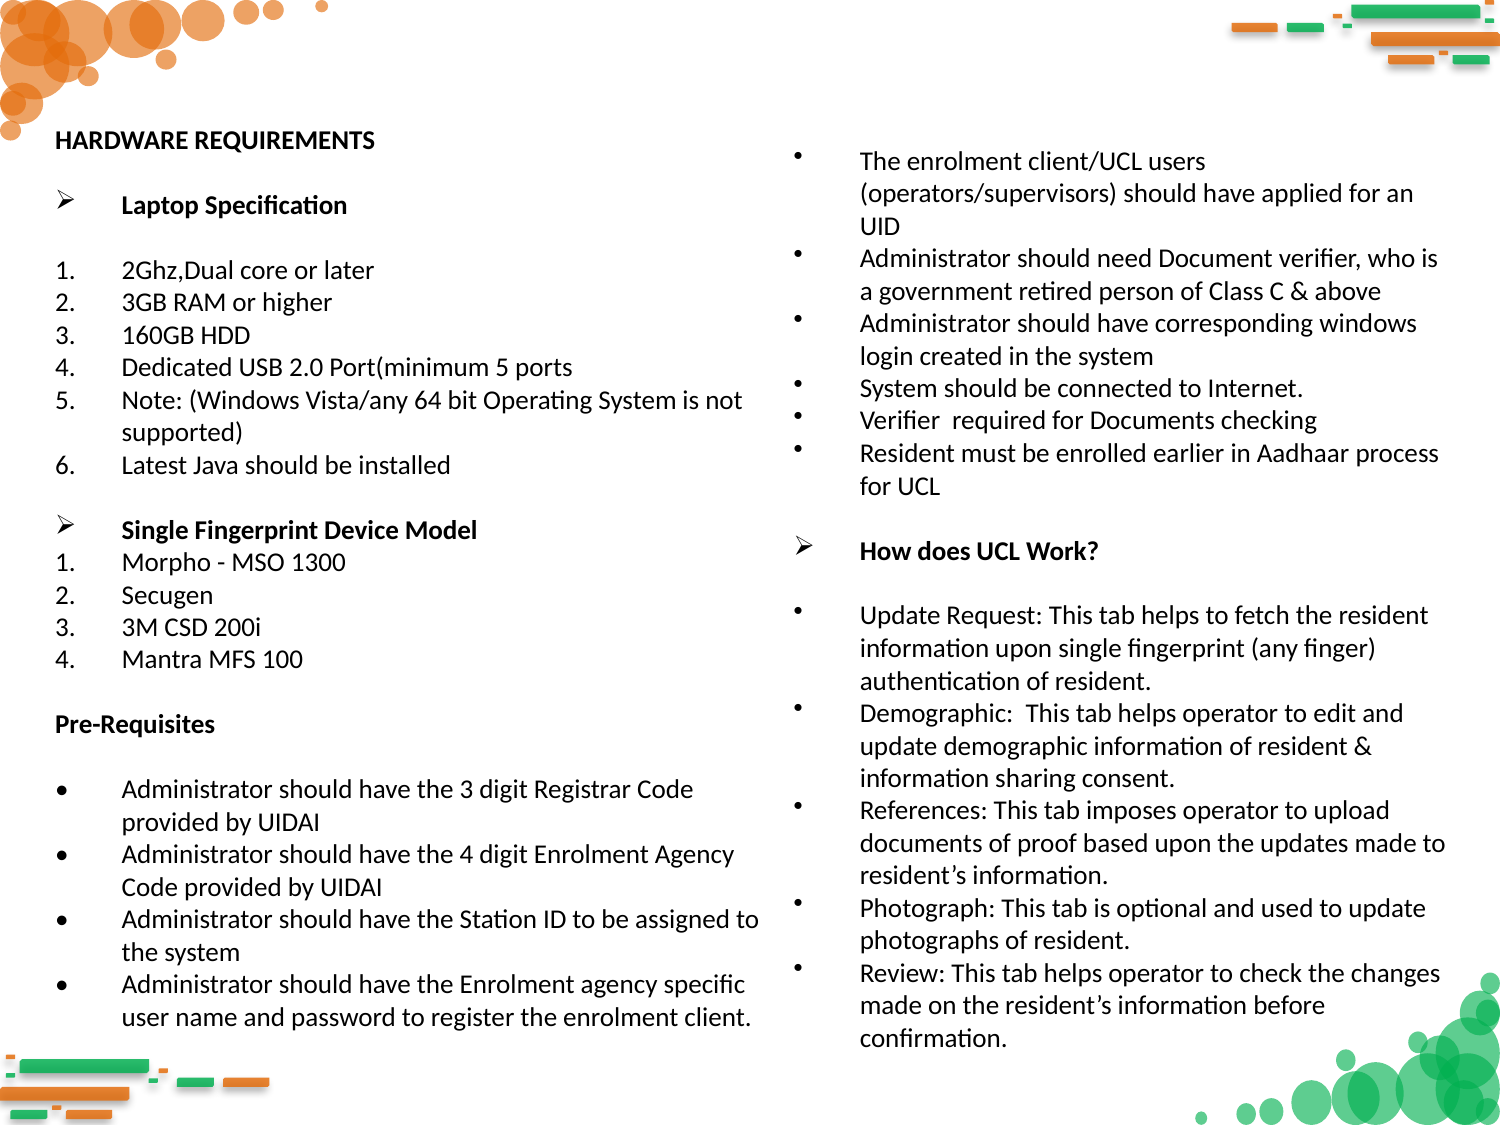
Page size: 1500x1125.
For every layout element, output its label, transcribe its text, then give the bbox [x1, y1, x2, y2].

text_box The enrolment client/UCL users (operators/supervisors) should have applied for an UID Administrator should need Document verifier, who is a government retired person of Class C & above Administrator should have corresponding windows login created in the system System should be connected to Internet. Verifier required for Documents checking Resident must be enrolled earlier in Aadhaar process for UCL How does UCL Work? Update Request: This tab helps to fetch the resident information upon single fingerprint (any finger) authentication of resident. Demographic: This tab helps operator to edit and update demographic information of resident & information sharing consent. References: This tab imposes operator to upload documents of proof based upon the updates made to resident’s information. Photograph: This tab is optional and used to update photographs of resident. Review: This tab helps operator to check the changes made on the resident’s information before confirmation. [785, 138, 1465, 1057]
text_box HARDWARE REQUIREMENTS Laptop Specification 1. 2Ghz,Dual core or later 2. 3GB RAM or higher 3. 160GB HDD 4. Dedicated USB 2.0 Port(minimum 5 ports 5. Note: (Windows Vista/any 64 bit Operating System is not supported) Latest Java should be installed Single Fingerprint Device Model 1. Morpho - MSO 1300 2. Secugen 3. 3M CSD 200i 4. Mantra MFS 100 Pre-Requisites • Administrator should have the 3 digit Registrar Code provided by UIDAI • Administrator should have the 4 digit Enrolment Agency Code provided by UIDAI • Administrator should have the Station ID to be assigned to the system • Administrator should have the Enrolment agency specific user name and password to register the enrolment client. [46, 118, 803, 1036]
